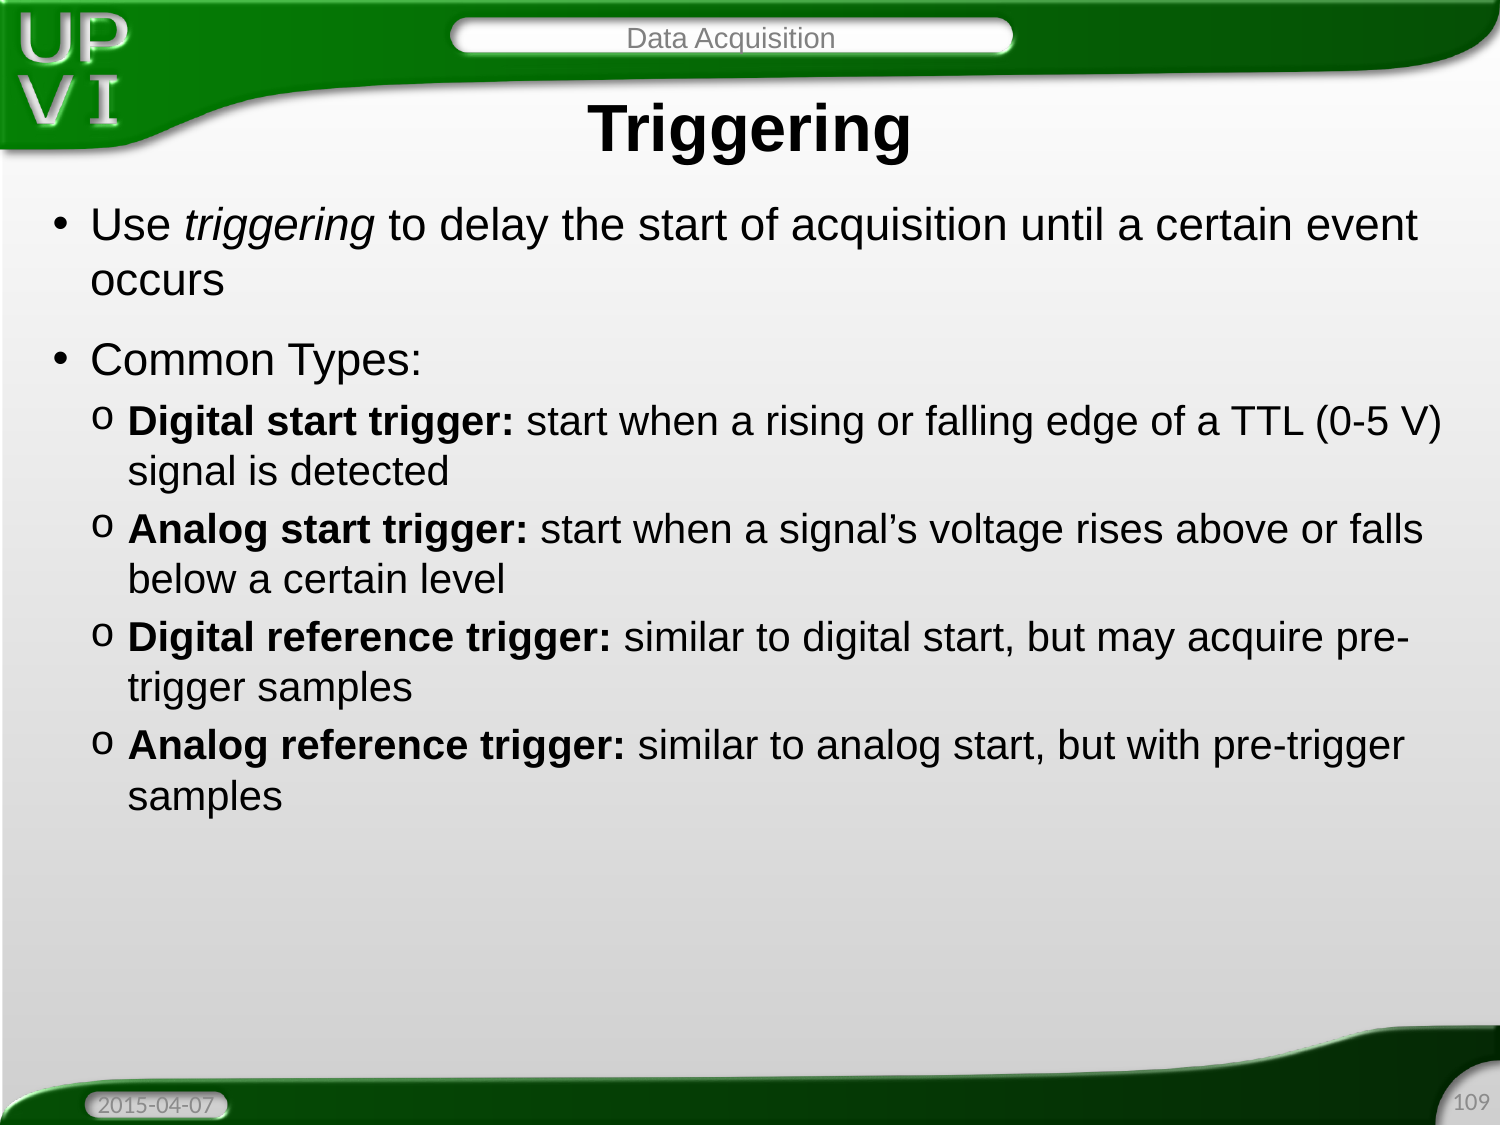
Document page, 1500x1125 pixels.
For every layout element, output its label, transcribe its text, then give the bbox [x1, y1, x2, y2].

title Triggering [75, 75, 1425, 175]
slide_number 109 [1155, 1069, 1500, 1125]
list Use triggering to delay the start of acquisition until a certain event occurs Common Types: Digital start trigger: start when a rising or falling edge of a TTL (0-5 V) signal is detected Analog start trigger: start when a signal’s voltage rises above or falls below a certain level Digital reference trigger: similar to digital start, but may acquire pre-trigger samples Analog reference trigger: similar to analog start, but with pre-trigger samples [37, 187, 1463, 1005]
picture [0, 0, 1500, 1125]
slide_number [75, 1073, 238, 1125]
footer Data Acquisition [450, 6, 1013, 67]
